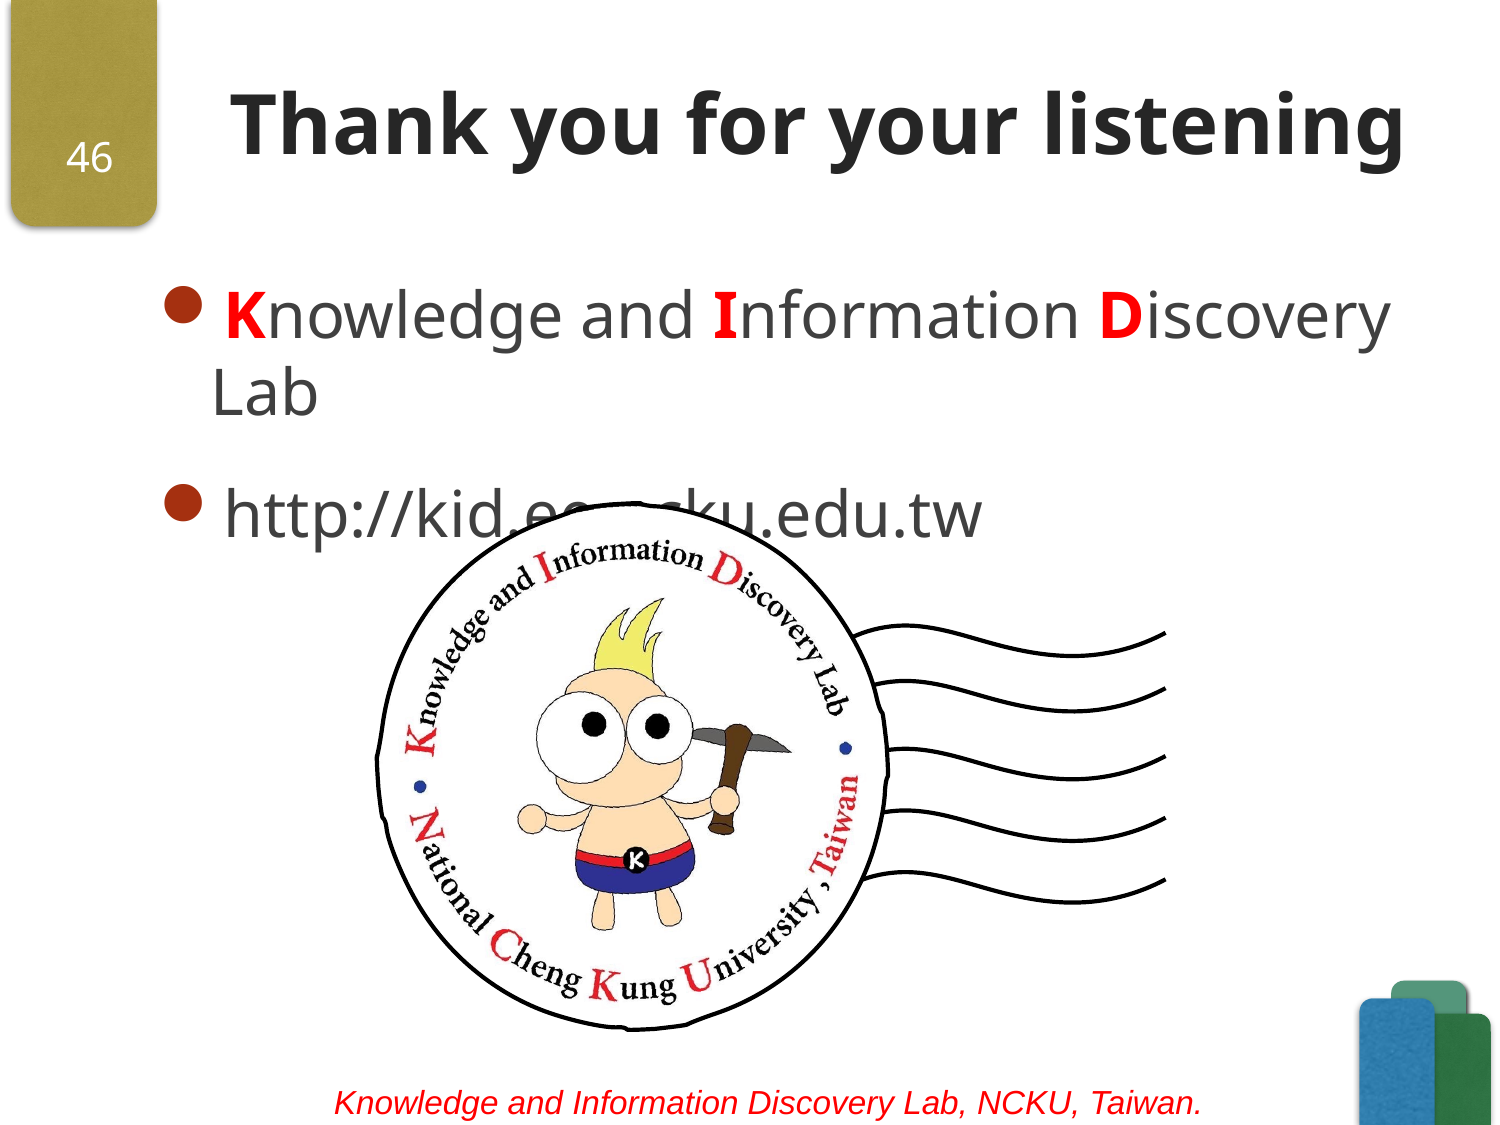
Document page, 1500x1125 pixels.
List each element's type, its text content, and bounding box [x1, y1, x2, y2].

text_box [377, 503, 1166, 1031]
picture [1359, 1013, 1491, 1125]
list Knowledge and Information Discovery Lab http://kid.ee.ncku.edu.tw [144, 266, 1471, 1057]
picture [11, 0, 157, 227]
title Thank you for your listening [167, 64, 1471, 266]
slide_number 46 [9, 129, 129, 190]
